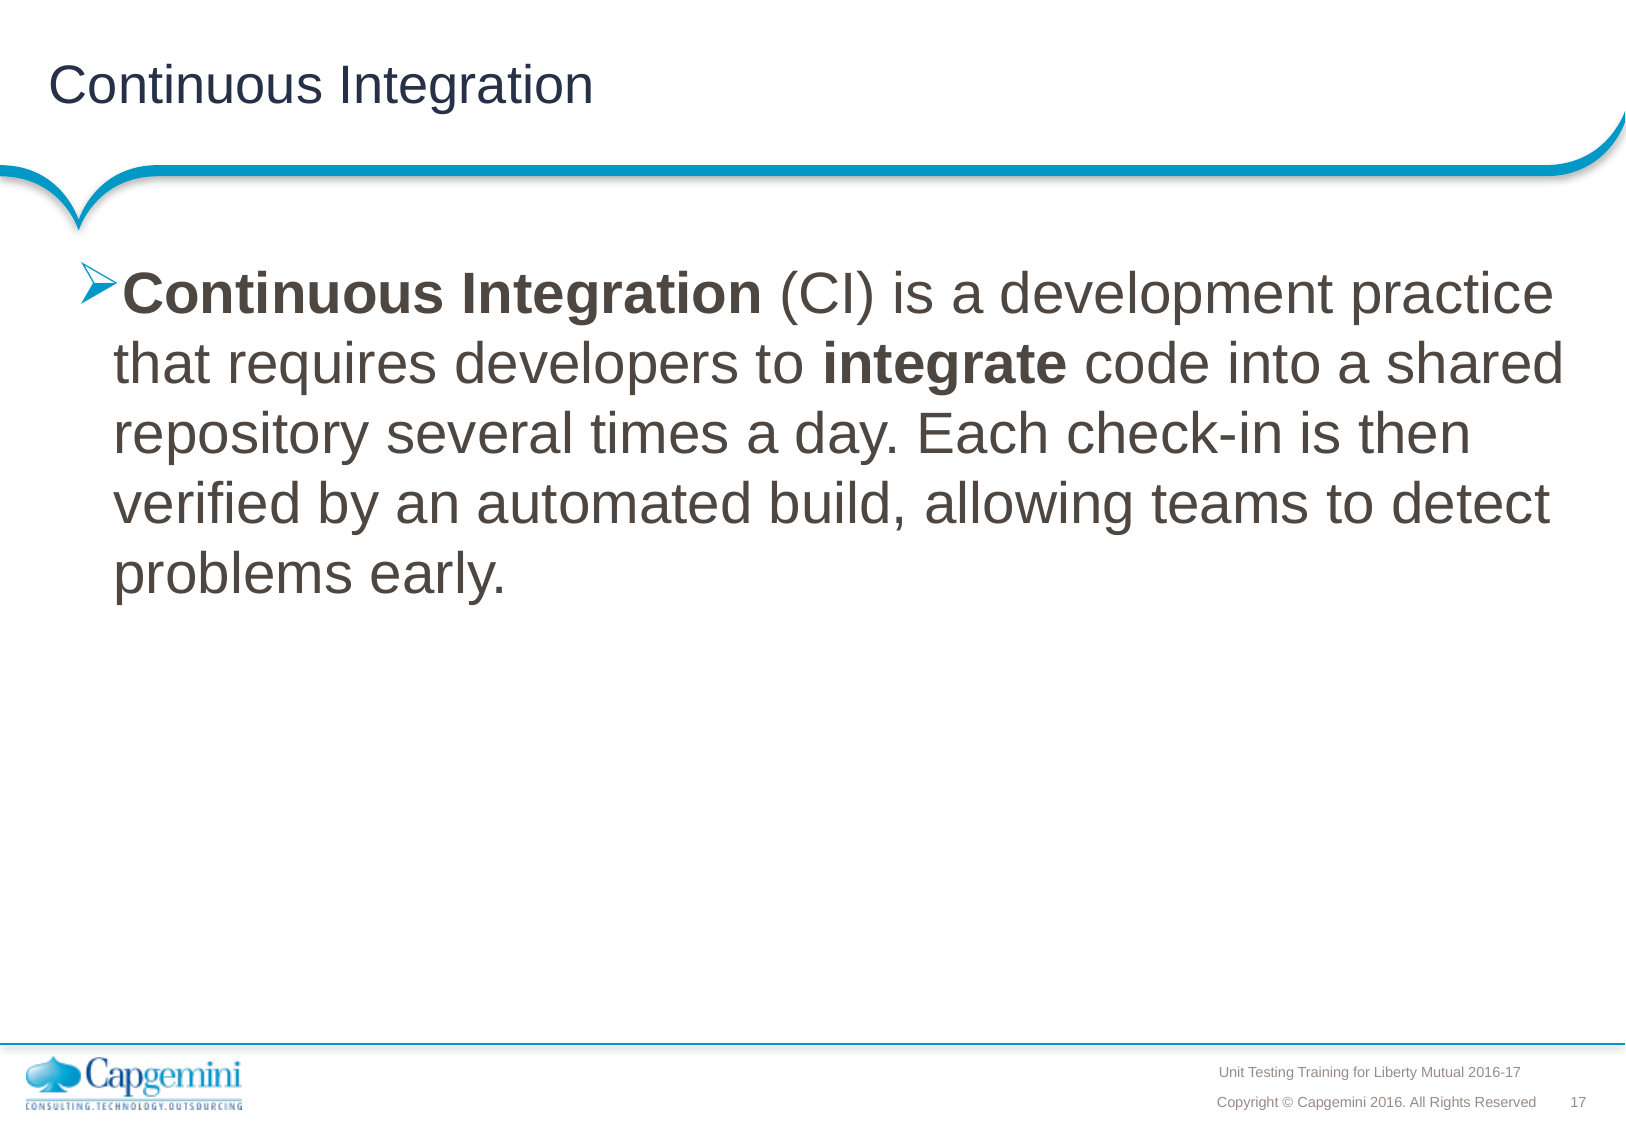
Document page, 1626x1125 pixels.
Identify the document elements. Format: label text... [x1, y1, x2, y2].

picture [26, 1056, 242, 1110]
list Continuous Integration (CI) is a development practice that requires developers to integrate code into a shared repository several times a day. Each check-in is then verified by an automated build, allowing teams to detect problems early. [76, 243, 1597, 996]
title Continuous Integration [0, 0, 1625, 165]
